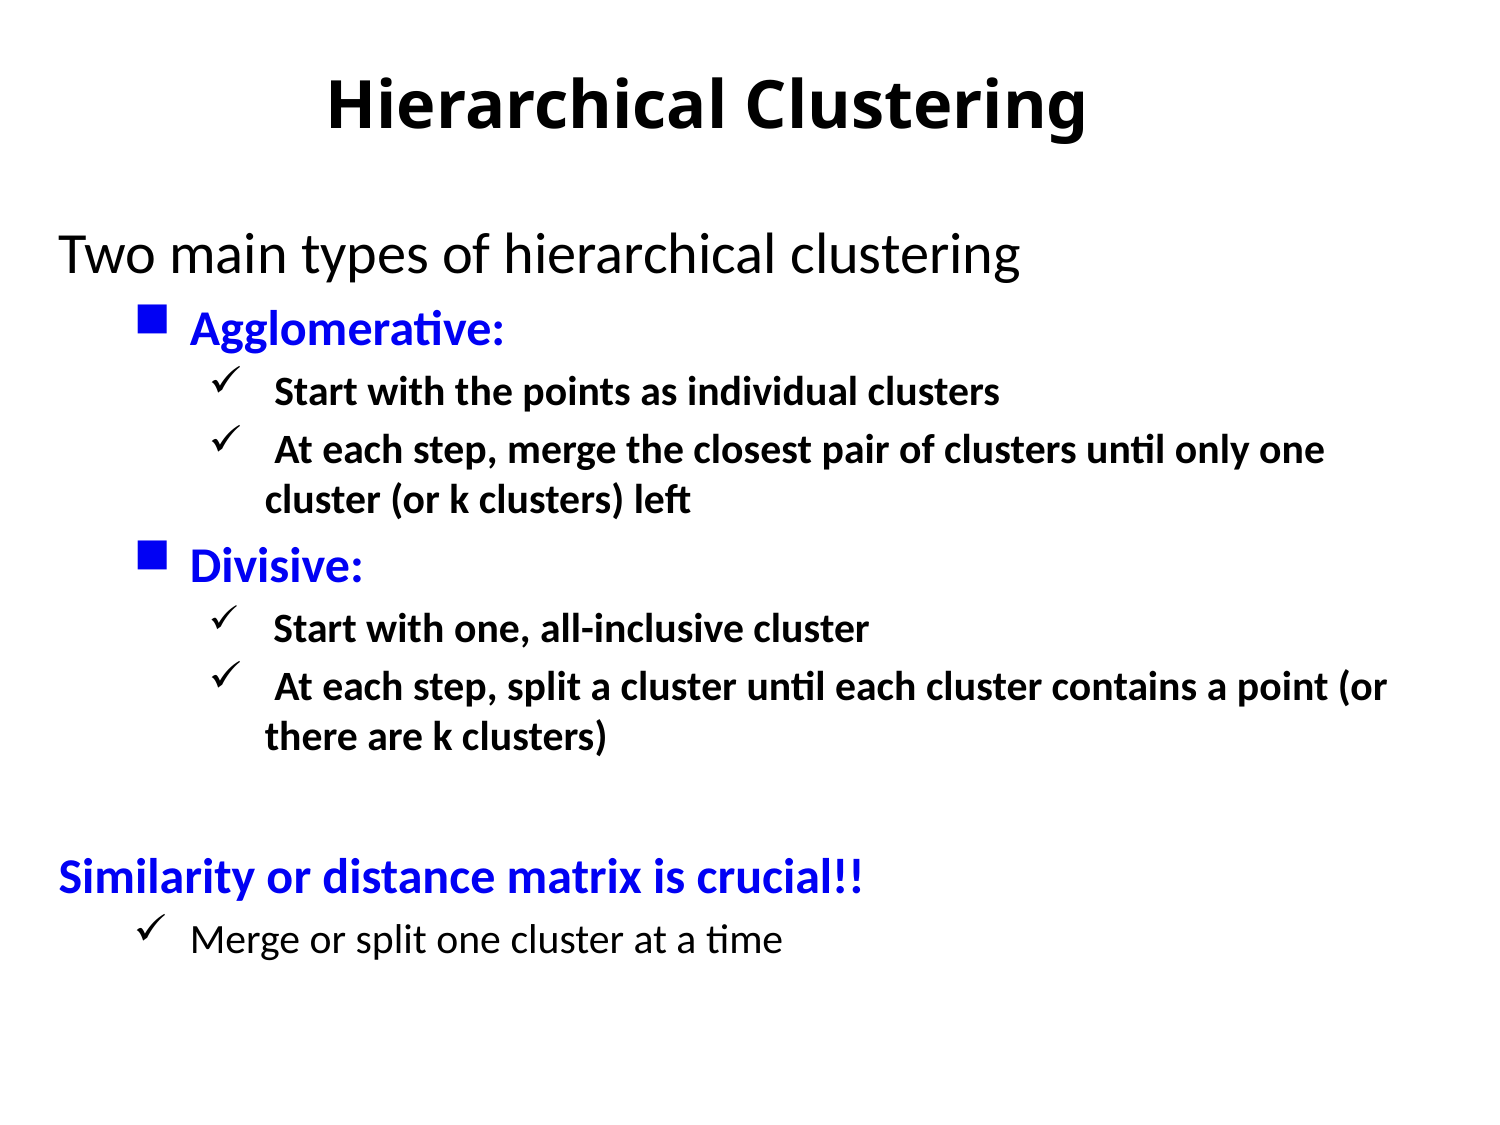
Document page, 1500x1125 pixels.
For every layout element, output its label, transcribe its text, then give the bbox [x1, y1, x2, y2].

list Two main types of hierarchical clustering Agglomerative: Start with the points as individual clusters At each step, merge the closest pair of clusters until only one cluster (or k clusters) left Divisive: Start with one, all-inclusive cluster At each step, split a cluster until each cluster contains a point (or there are k clusters) Similarity or distance matrix is crucial!! Merge or split one cluster at a time [43, 208, 1459, 1059]
title Hierarchical Clustering [28, 54, 1387, 168]
